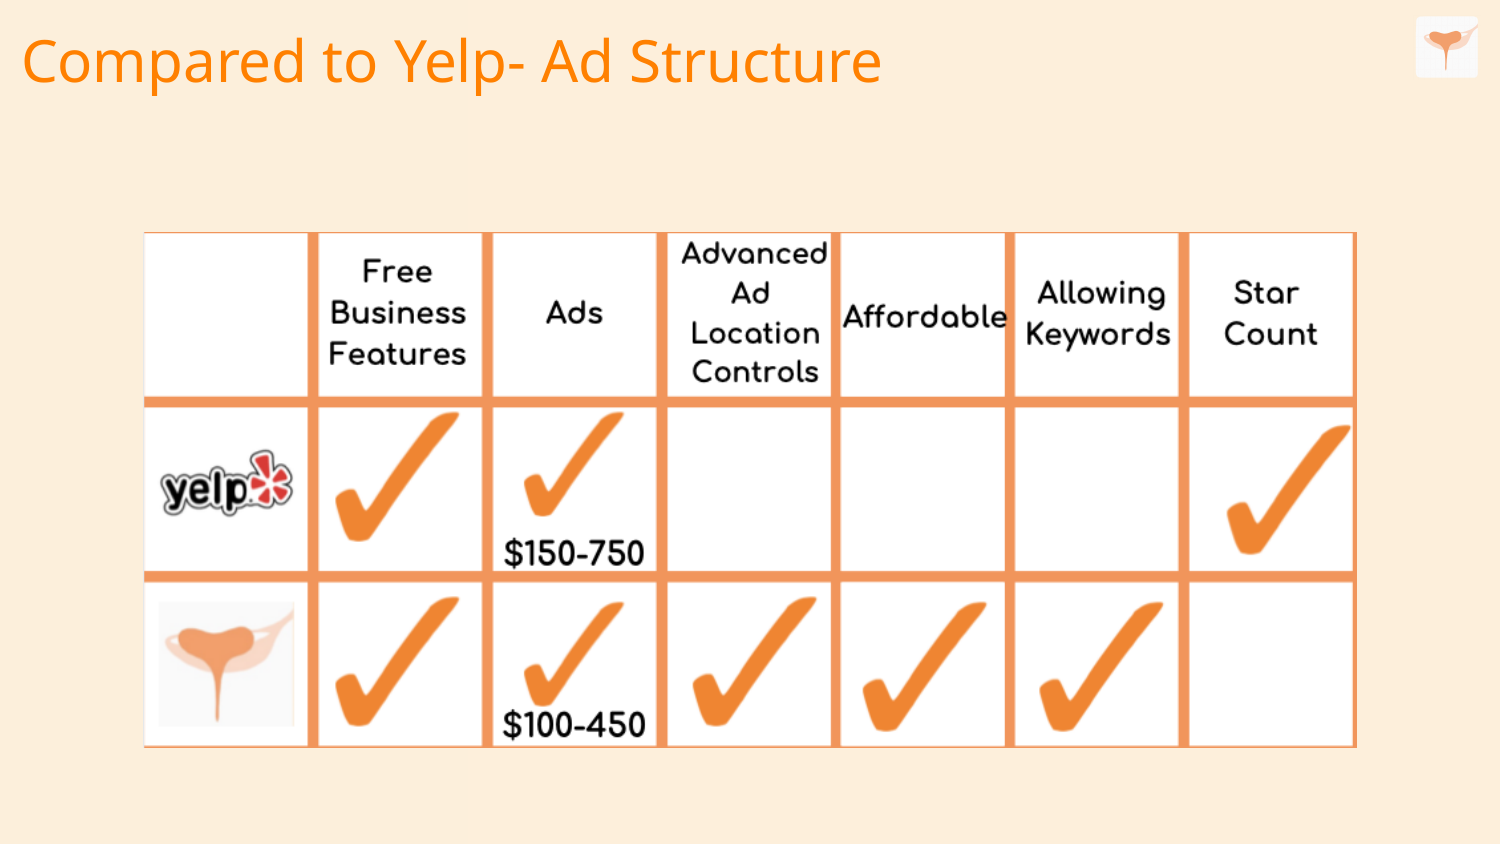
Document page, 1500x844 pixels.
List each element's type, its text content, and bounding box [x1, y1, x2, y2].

picture [0, 0, 1500, 844]
text_box Compared to Yelp- Ad Structure [6, 9, 1034, 110]
